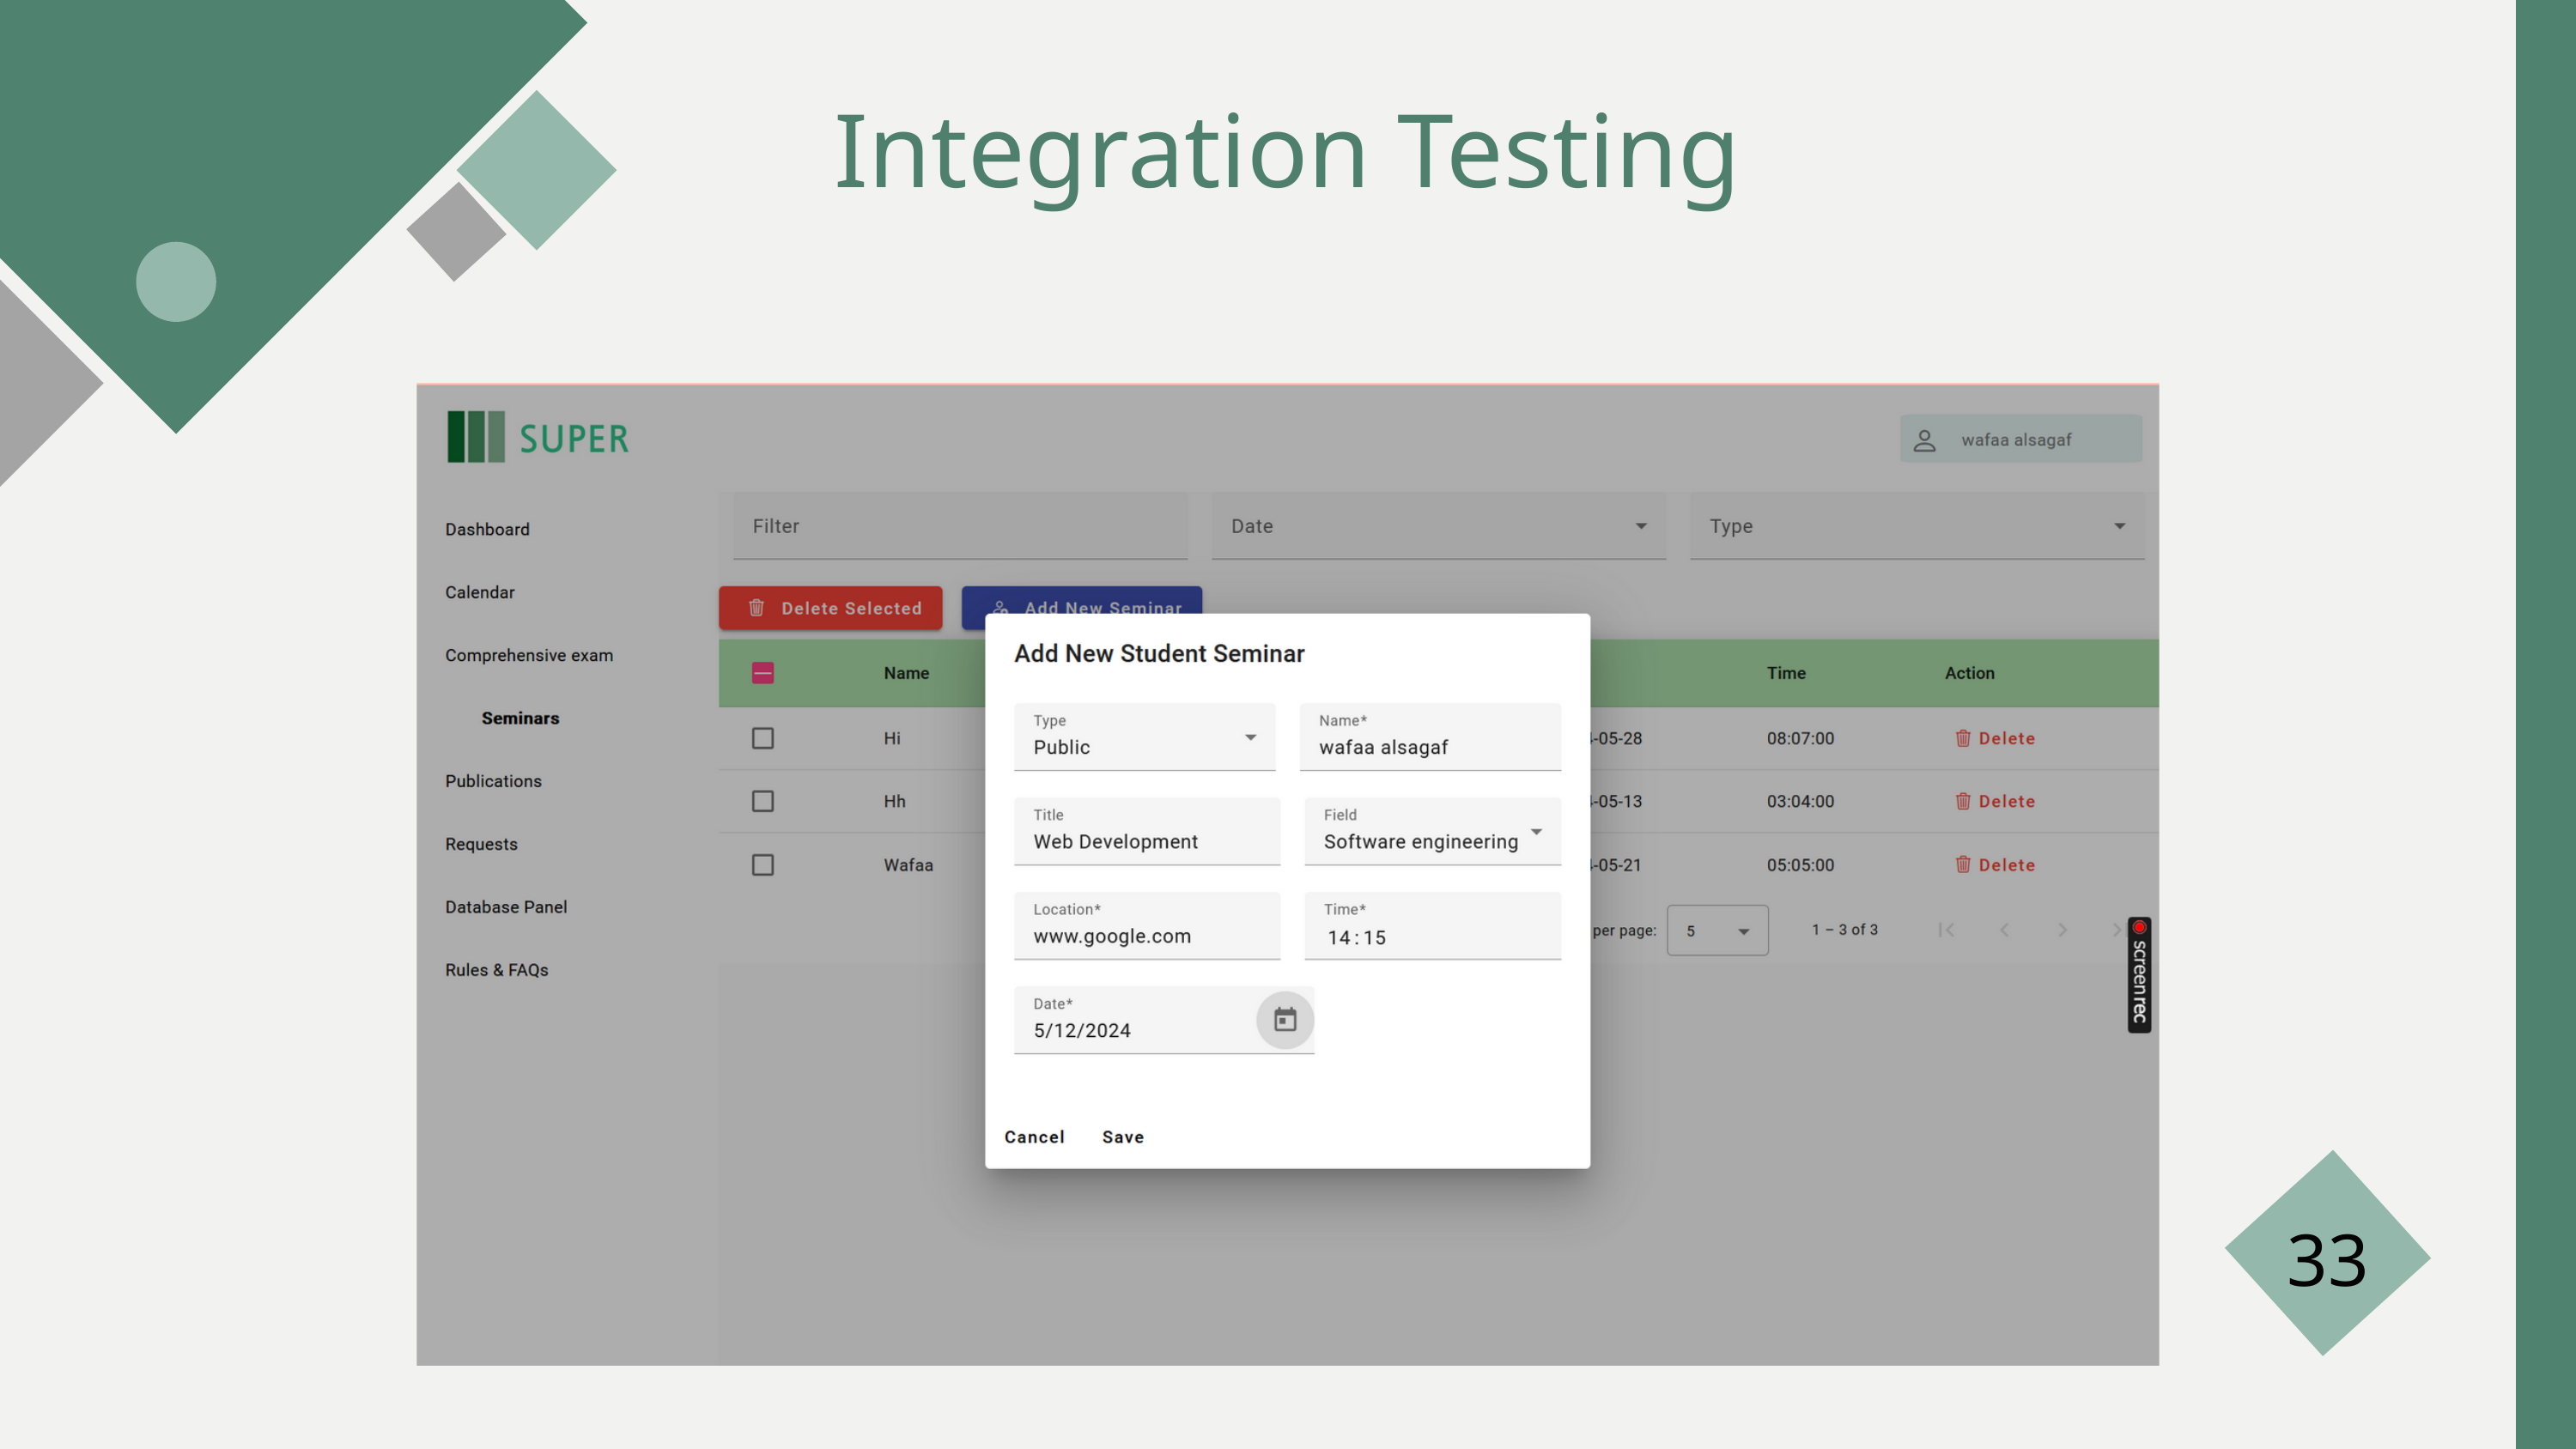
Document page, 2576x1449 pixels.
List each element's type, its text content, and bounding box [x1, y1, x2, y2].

text_box [2277, 1149, 2379, 1200]
text_box [0, 279, 104, 488]
text_box 33 [2275, 1200, 2380, 1300]
text_box Integration Testing [787, 95, 1789, 208]
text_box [2515, 0, 2576, 1449]
text_box [2224, 1202, 2432, 1356]
text_box [406, 181, 507, 282]
text_box [456, 89, 617, 251]
text_box [416, 383, 2160, 1366]
text_box [0, 0, 588, 434]
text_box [136, 241, 217, 323]
